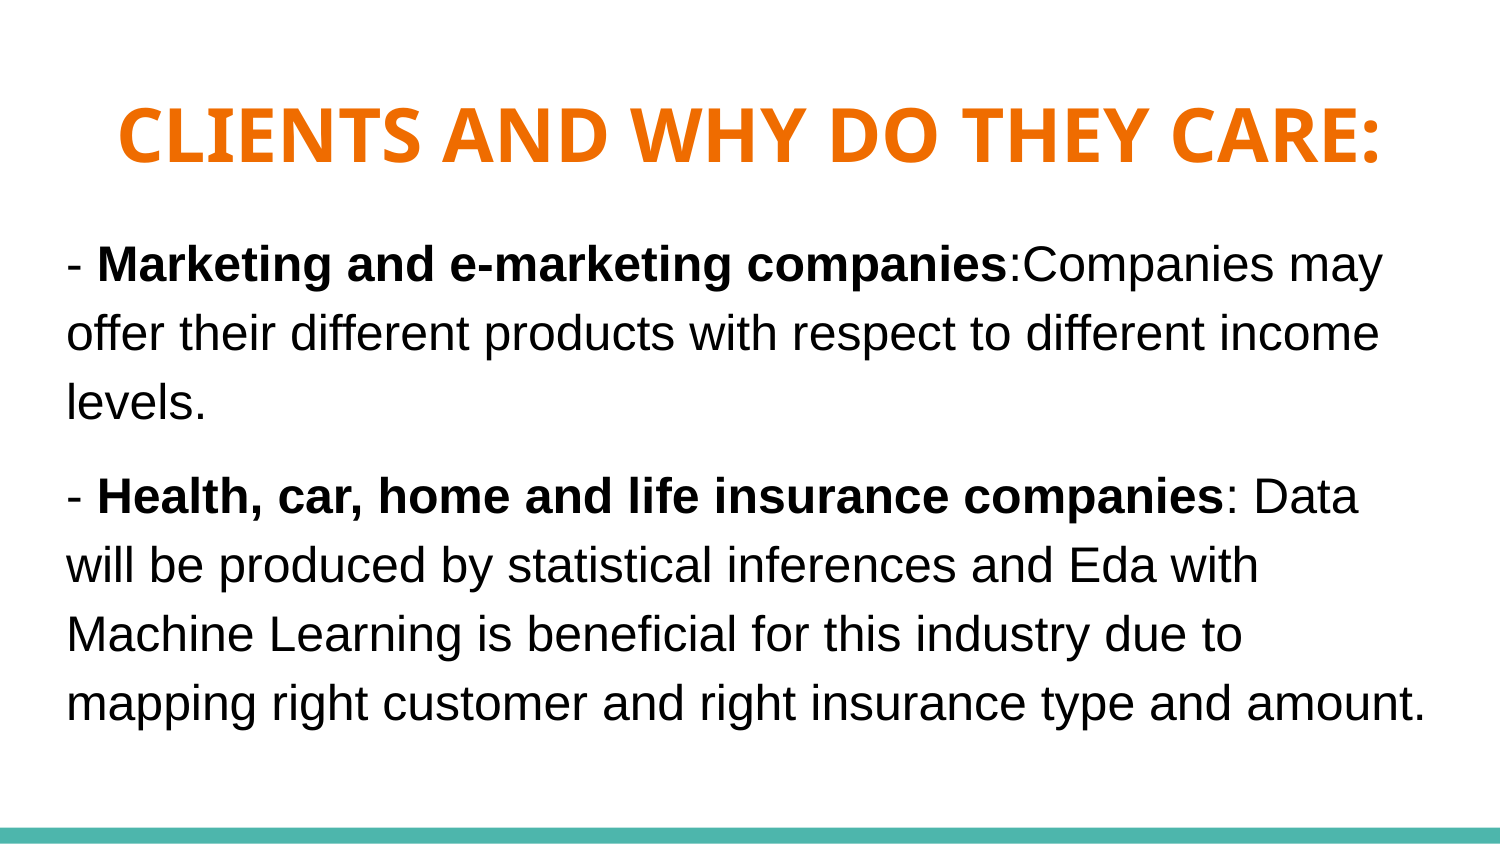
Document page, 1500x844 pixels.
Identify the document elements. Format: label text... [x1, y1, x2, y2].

title CLIENTS AND WHY DO THEY CARE: [51, 72, 1449, 189]
list - ​Marketing and e-marketing companies​:Companies may offer their different products with respect to different income levels. - ​Health, car, home and life insurance companies​: Data will be produced by statistical inferences and Eda with Machine Learning is beneficial for this industry due to mapping right customer and right insurance type and amount. [51, 207, 1449, 750]
